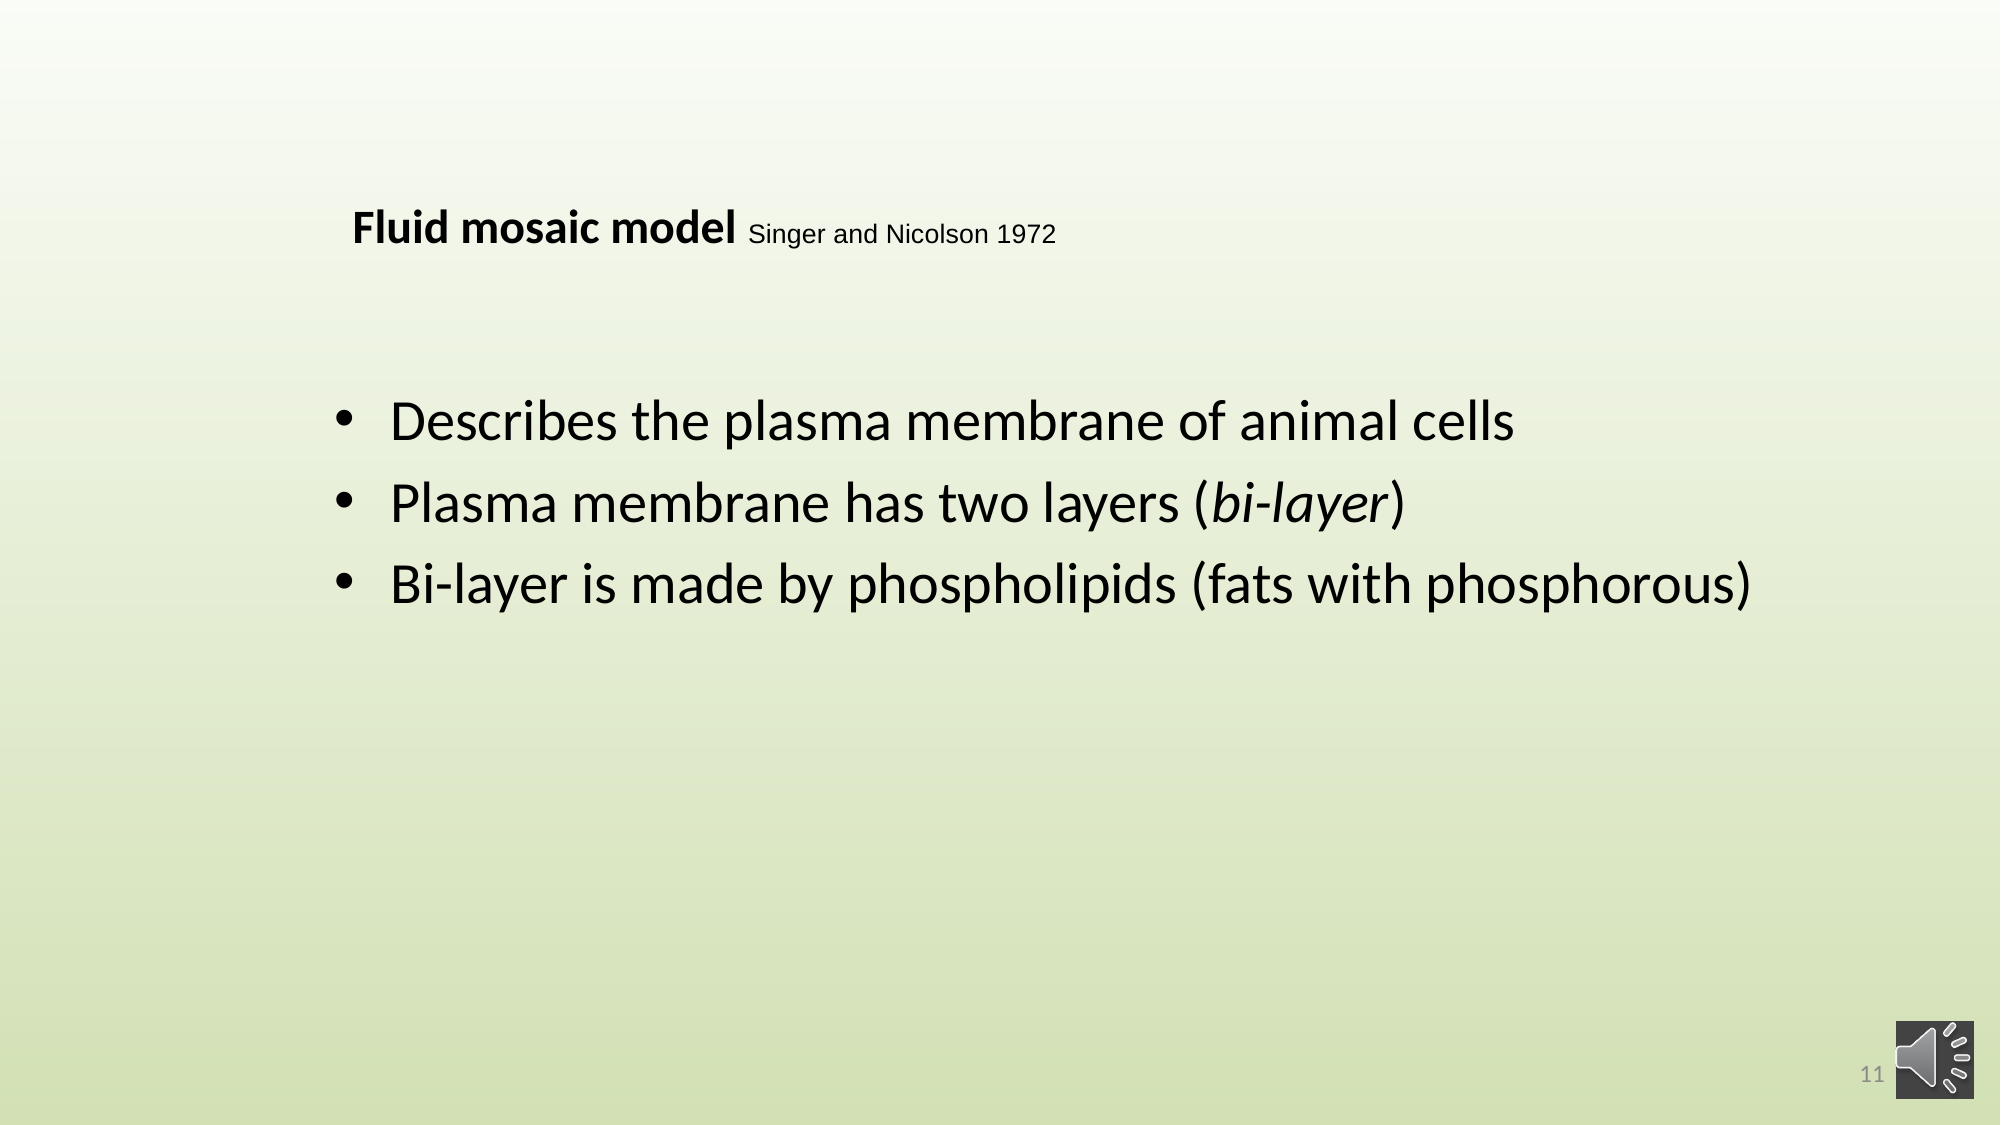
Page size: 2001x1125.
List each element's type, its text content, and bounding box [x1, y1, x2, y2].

list Describes the plasma membrane of animal cells Plasma membrane has two layers (bi-layer) Bi-layer is made by phospholipids (fats with phosphorous) [319, 375, 1775, 800]
picture [1894, 1019, 1976, 1101]
slide_number 11 [1433, 1042, 1889, 1103]
title Fluid mosaic model Singer and Nicolson 1972 [337, 187, 1688, 293]
